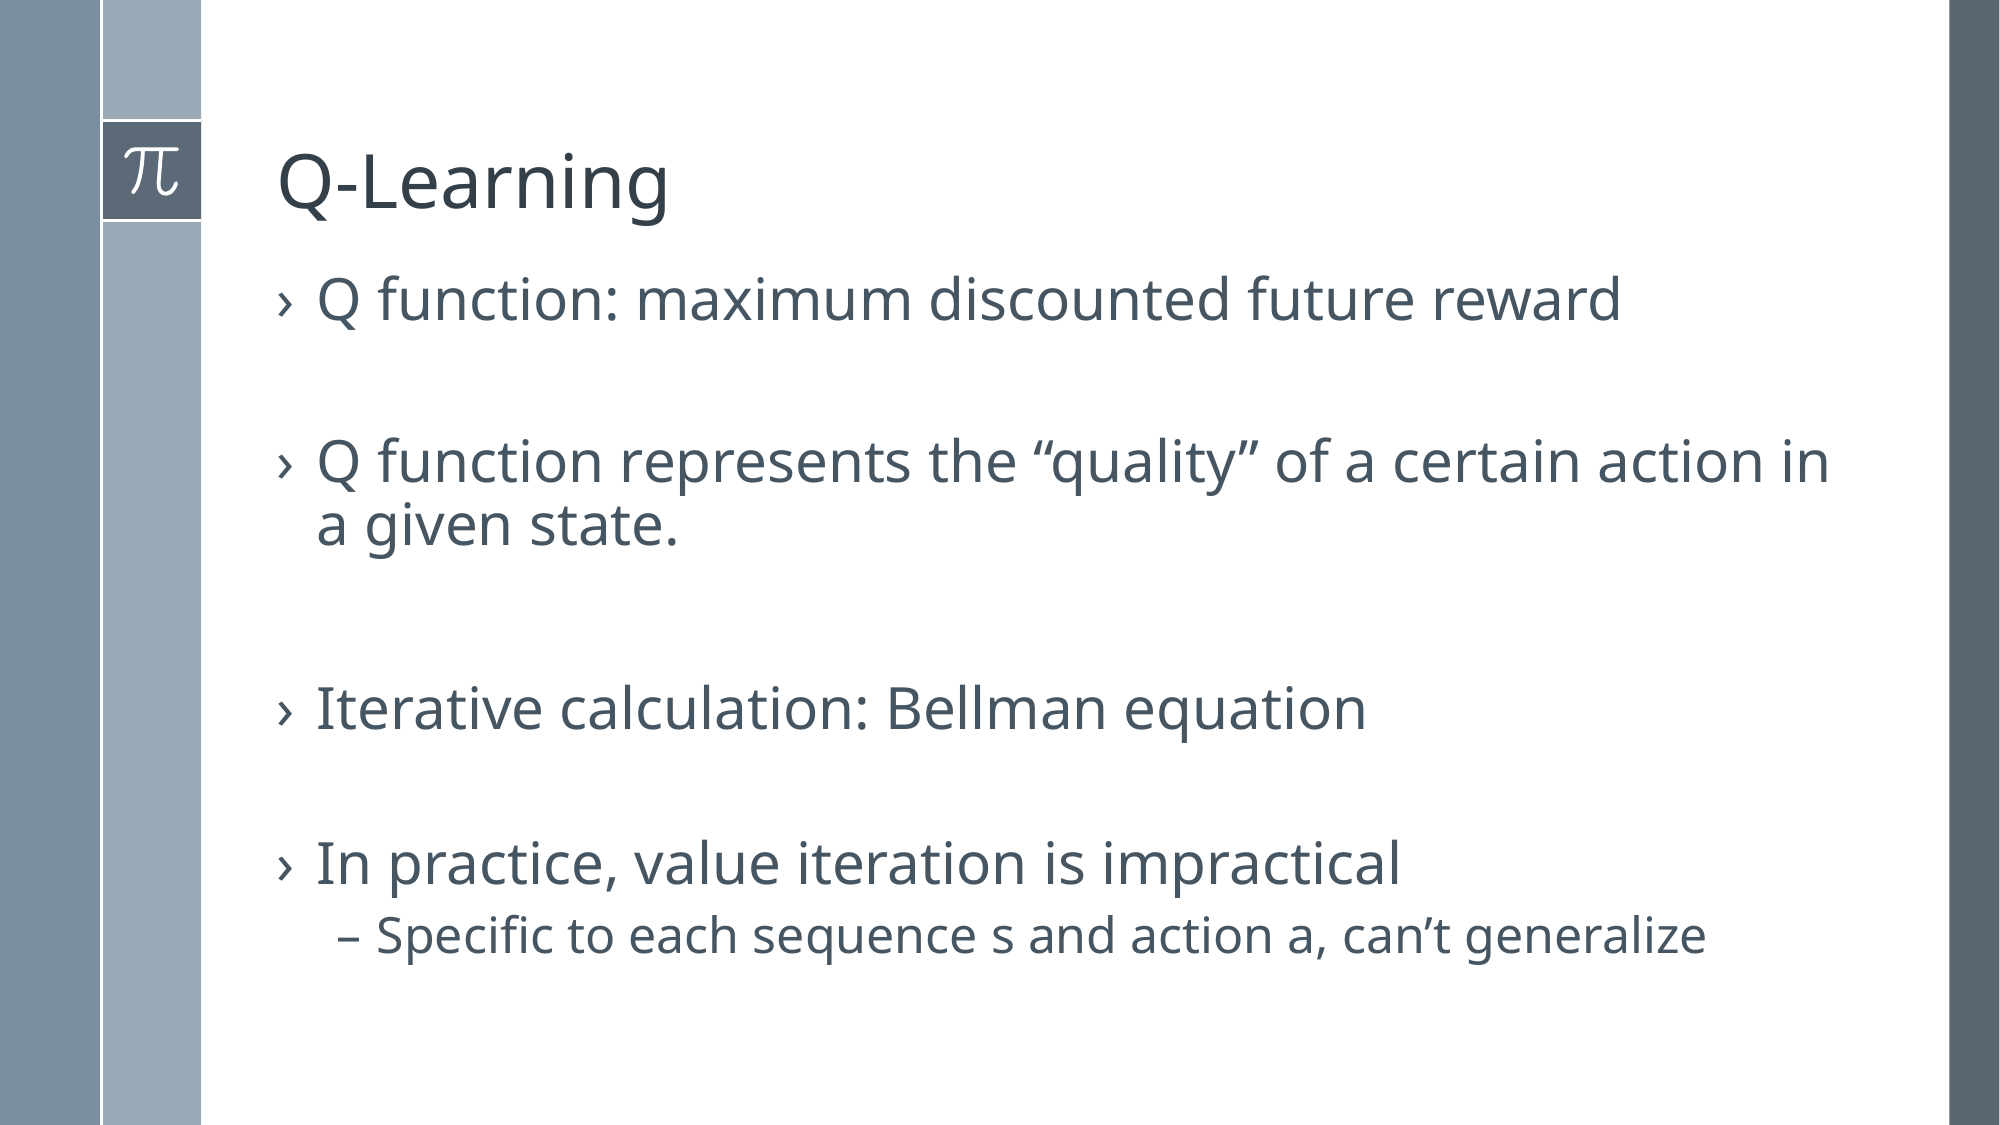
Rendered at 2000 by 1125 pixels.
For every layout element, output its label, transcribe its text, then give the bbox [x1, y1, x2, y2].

title Q-Learning [261, 29, 1867, 233]
